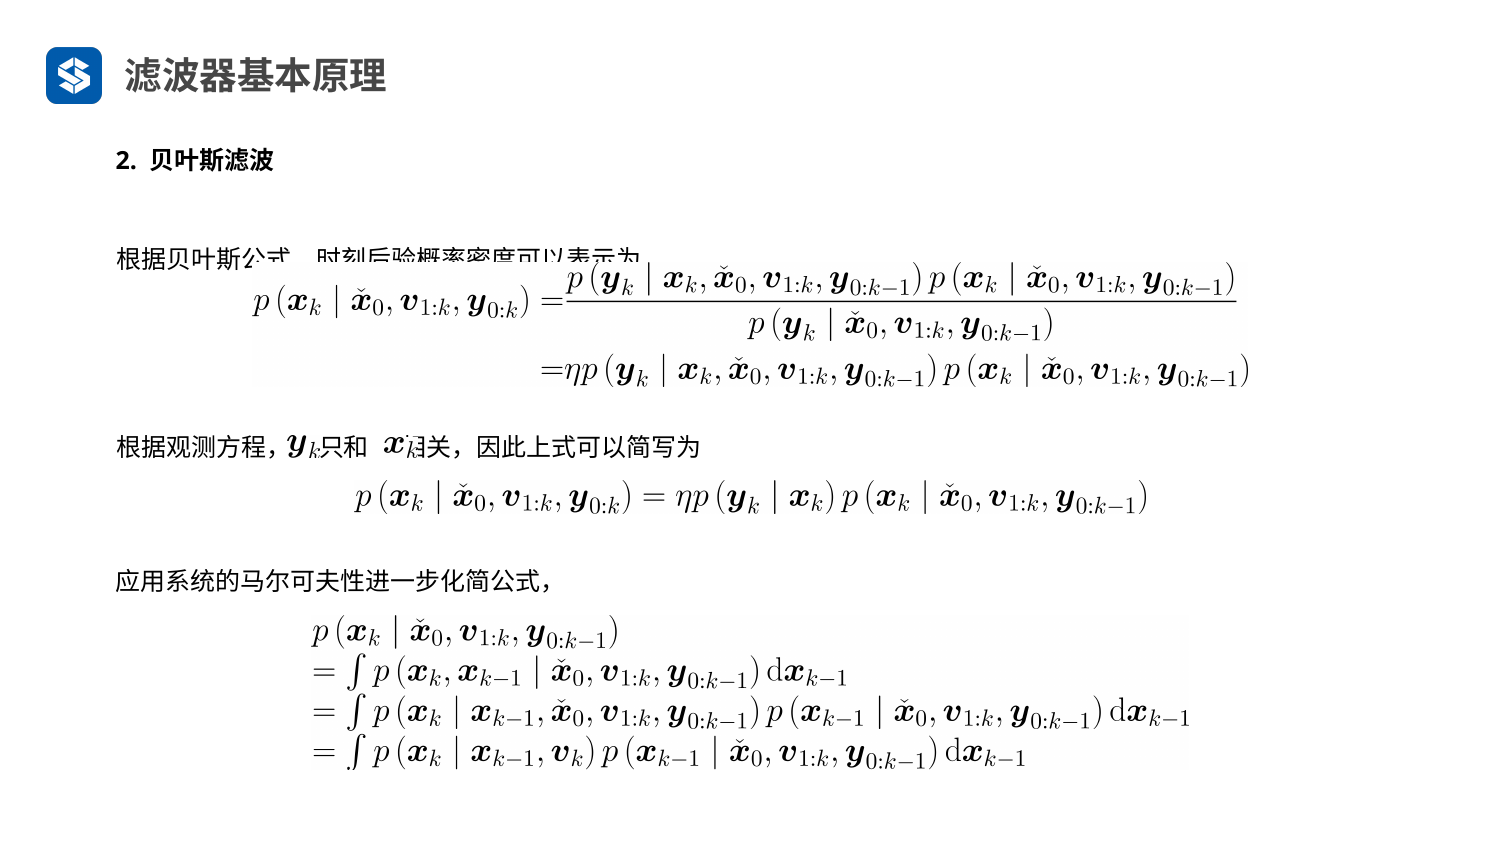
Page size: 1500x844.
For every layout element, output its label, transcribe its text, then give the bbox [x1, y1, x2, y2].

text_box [383, 435, 419, 460]
text_box 应用系统的马尔可夫性进一步化简公式， [100, 548, 1165, 603]
text_box 根据观测方程， 只和 相关，因此上式可以简写为 [101, 415, 846, 470]
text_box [310, 613, 1190, 772]
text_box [353, 478, 1147, 517]
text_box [251, 259, 1249, 390]
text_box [46, 44, 646, 106]
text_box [286, 433, 321, 462]
text_box 2. 贝叶斯滤波 [100, 127, 447, 182]
